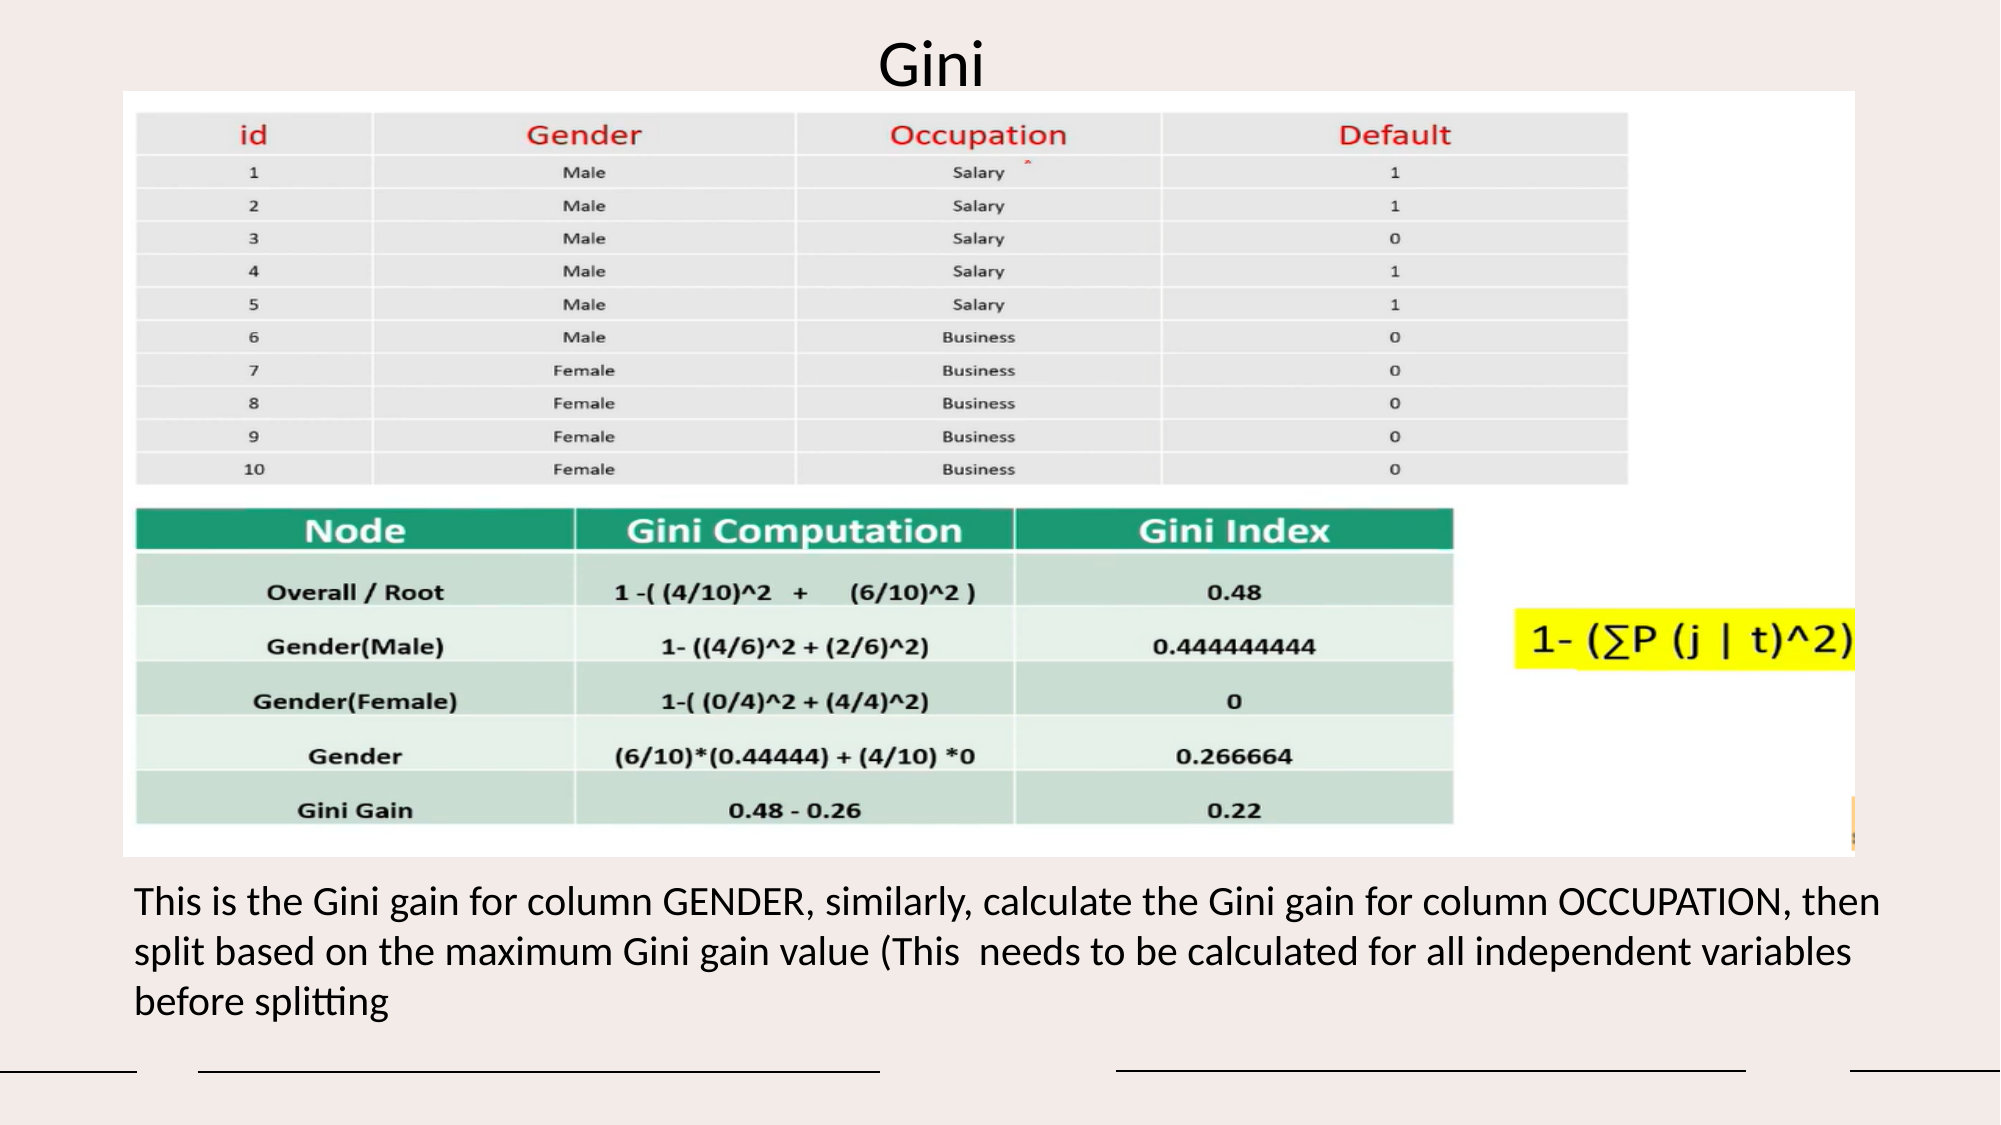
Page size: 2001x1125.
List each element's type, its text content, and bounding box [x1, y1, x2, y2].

text_box This is the Gini gain for column GENDER, similarly, calculate the Gini gain for column OCCUPATION, then split based on the maximum Gini gain value (This needs to be calculated for all independent variables before splitting [119, 866, 1906, 1032]
text_box Gini [590, 12, 1274, 91]
picture [123, 91, 1855, 857]
